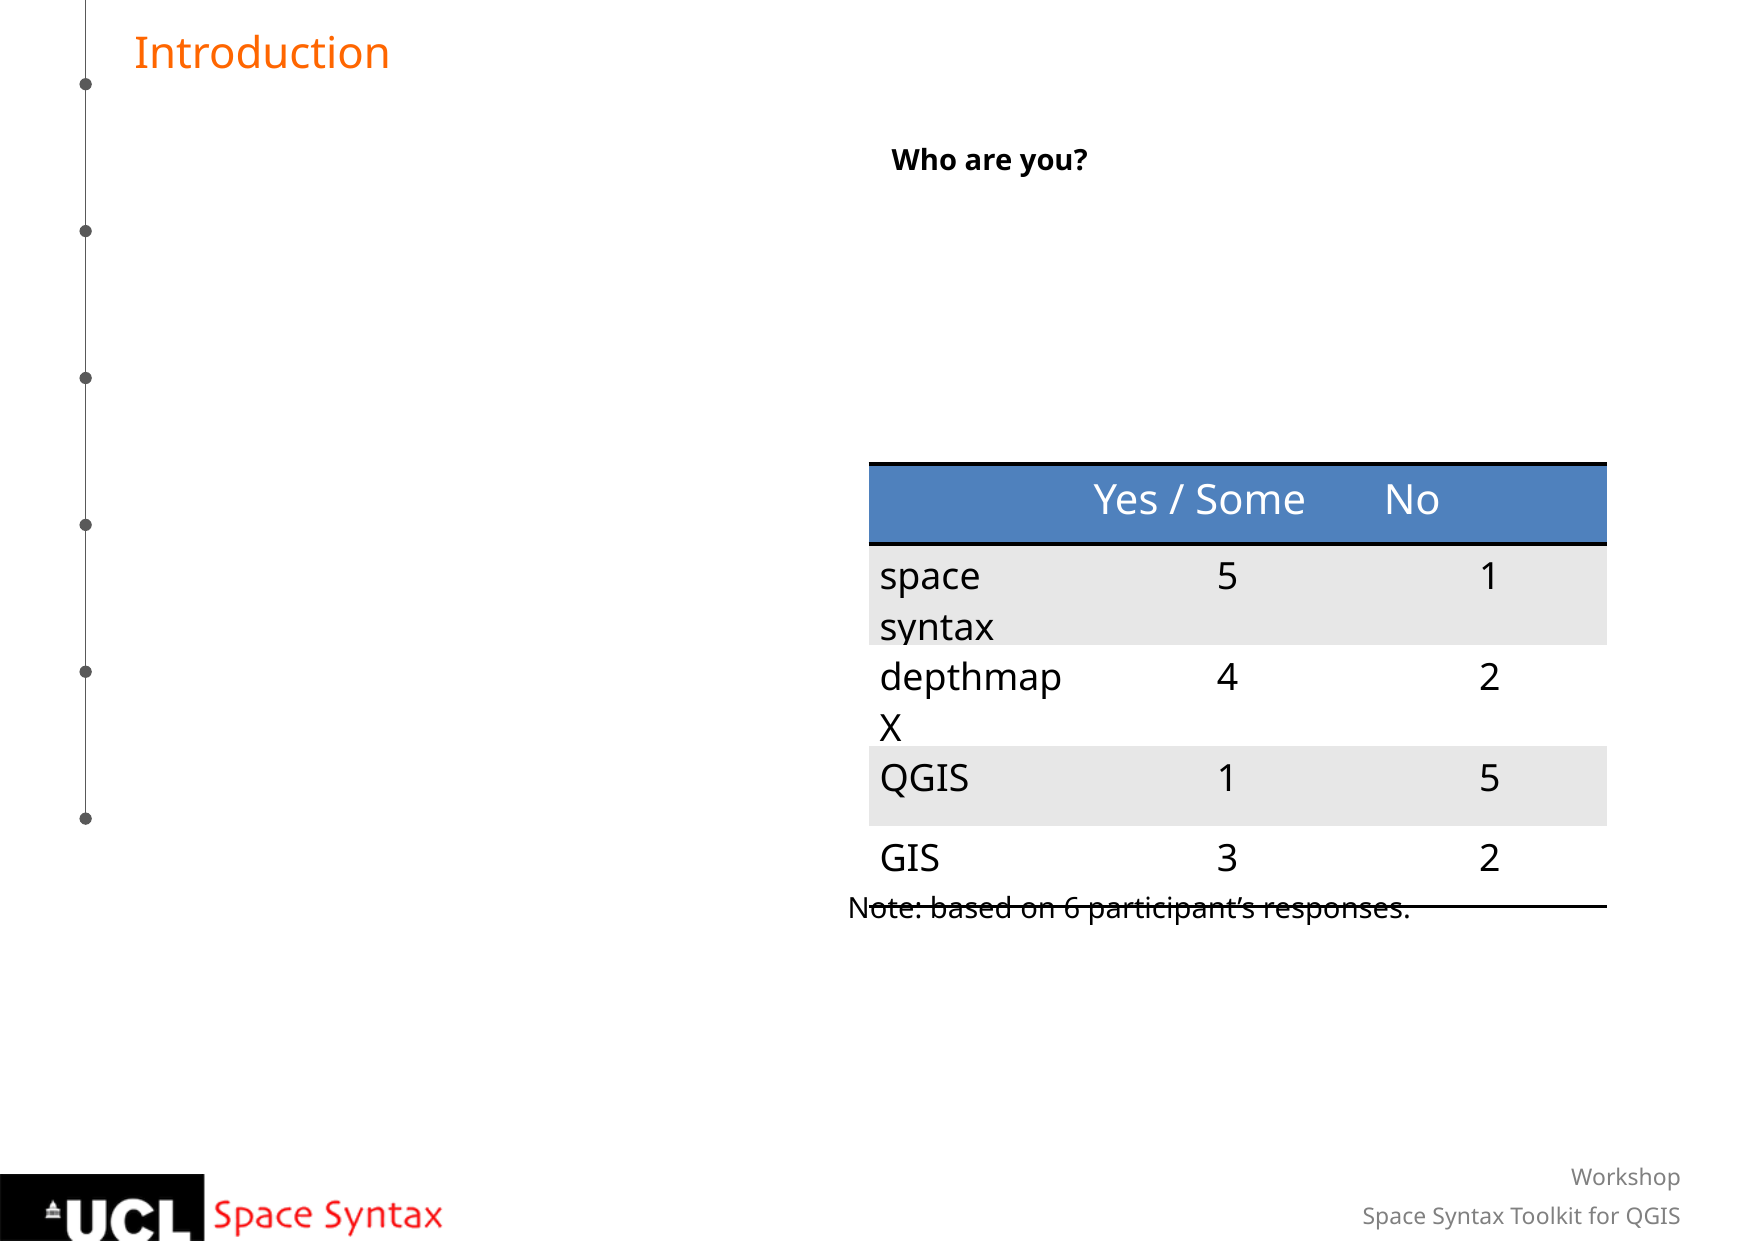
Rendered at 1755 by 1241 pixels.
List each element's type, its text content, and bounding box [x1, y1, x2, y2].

table_cell depthmapX [869, 645, 1082, 746]
table_cell 2 [1373, 645, 1607, 746]
table_cell GIS [869, 826, 1082, 864]
table_cell 3 [1082, 826, 1373, 864]
text_box Who are you? [876, 116, 1744, 184]
table_cell 1 [1082, 746, 1373, 826]
table_header Yes / Some [1082, 466, 1373, 542]
table_cell 2 [1373, 826, 1607, 905]
text_box Introduction [119, 17, 1175, 85]
table_cell QGIS [869, 746, 1082, 826]
table_cell space syntax [869, 546, 1082, 645]
picture [0, 1174, 528, 1241]
text_box Note: based on 6 participant’s responses. [833, 864, 1427, 933]
table_header No [1373, 466, 1607, 542]
table_cell 4 [1082, 645, 1373, 746]
table_cell 5 [1373, 746, 1607, 826]
table_header [869, 466, 1082, 542]
table_cell 5 [1082, 546, 1373, 645]
table_cell 1 [1373, 546, 1607, 645]
